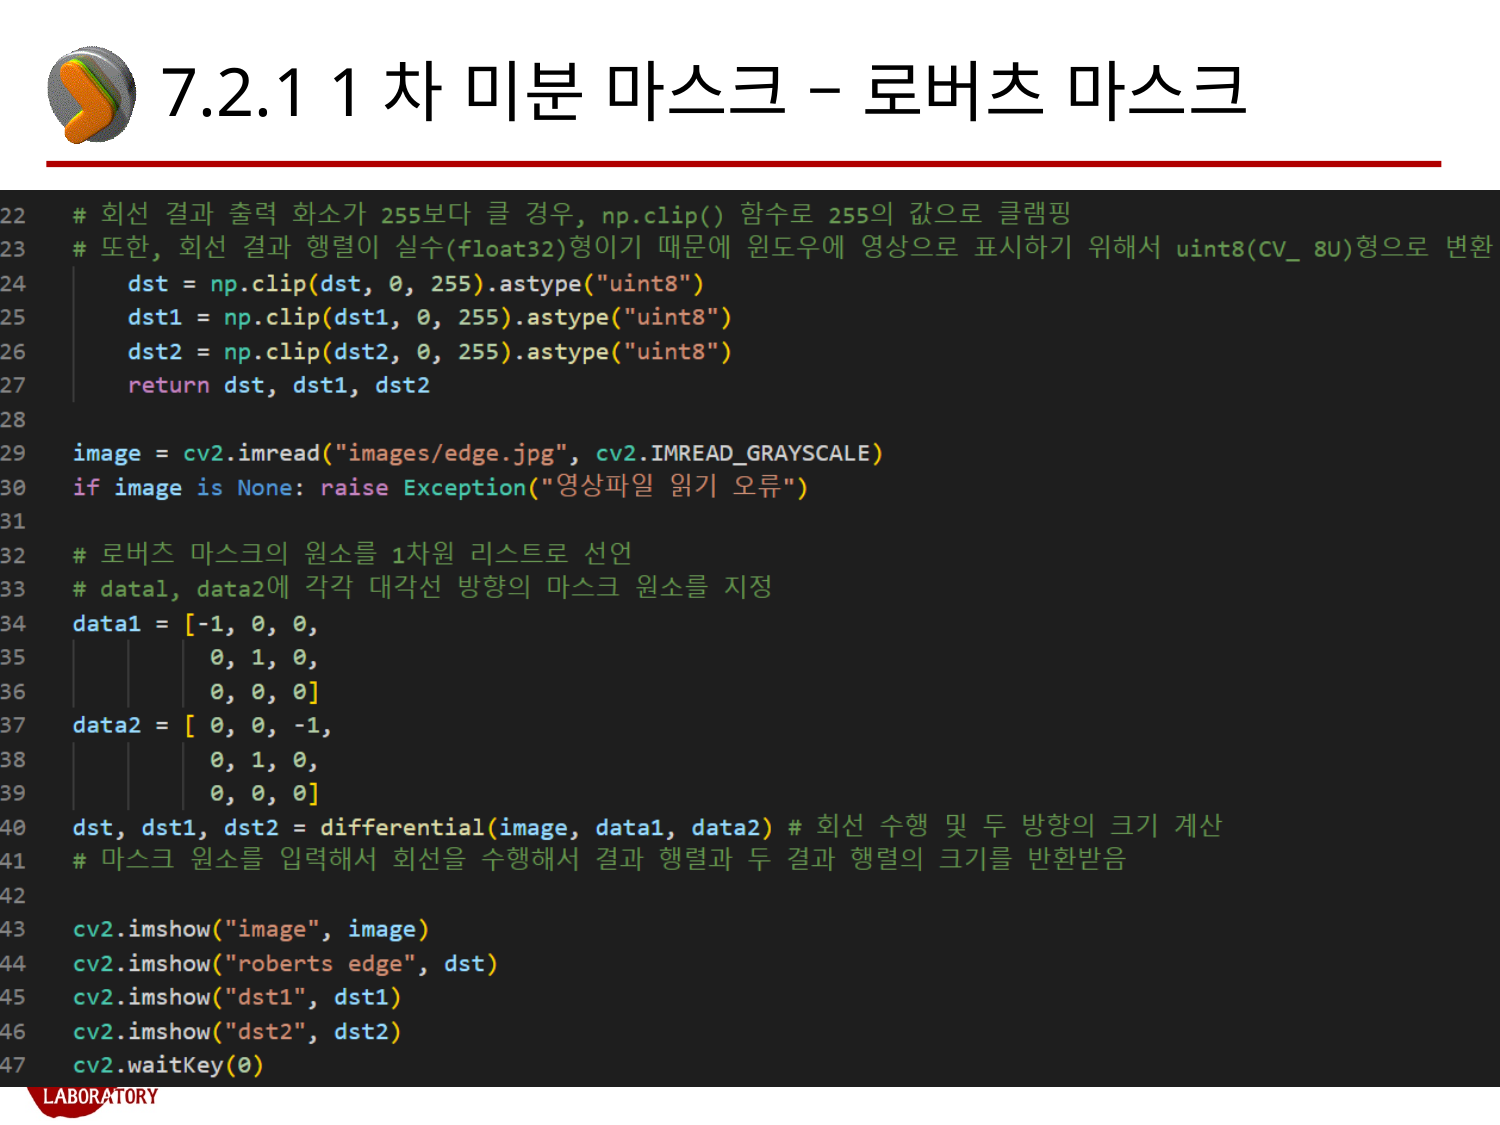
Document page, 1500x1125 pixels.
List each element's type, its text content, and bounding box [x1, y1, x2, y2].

picture [0, 190, 1500, 1121]
picture [0, 10, 195, 188]
title 7.2.1 1차 미분 마스크 – 로버츠 마스크 [145, 42, 1424, 135]
